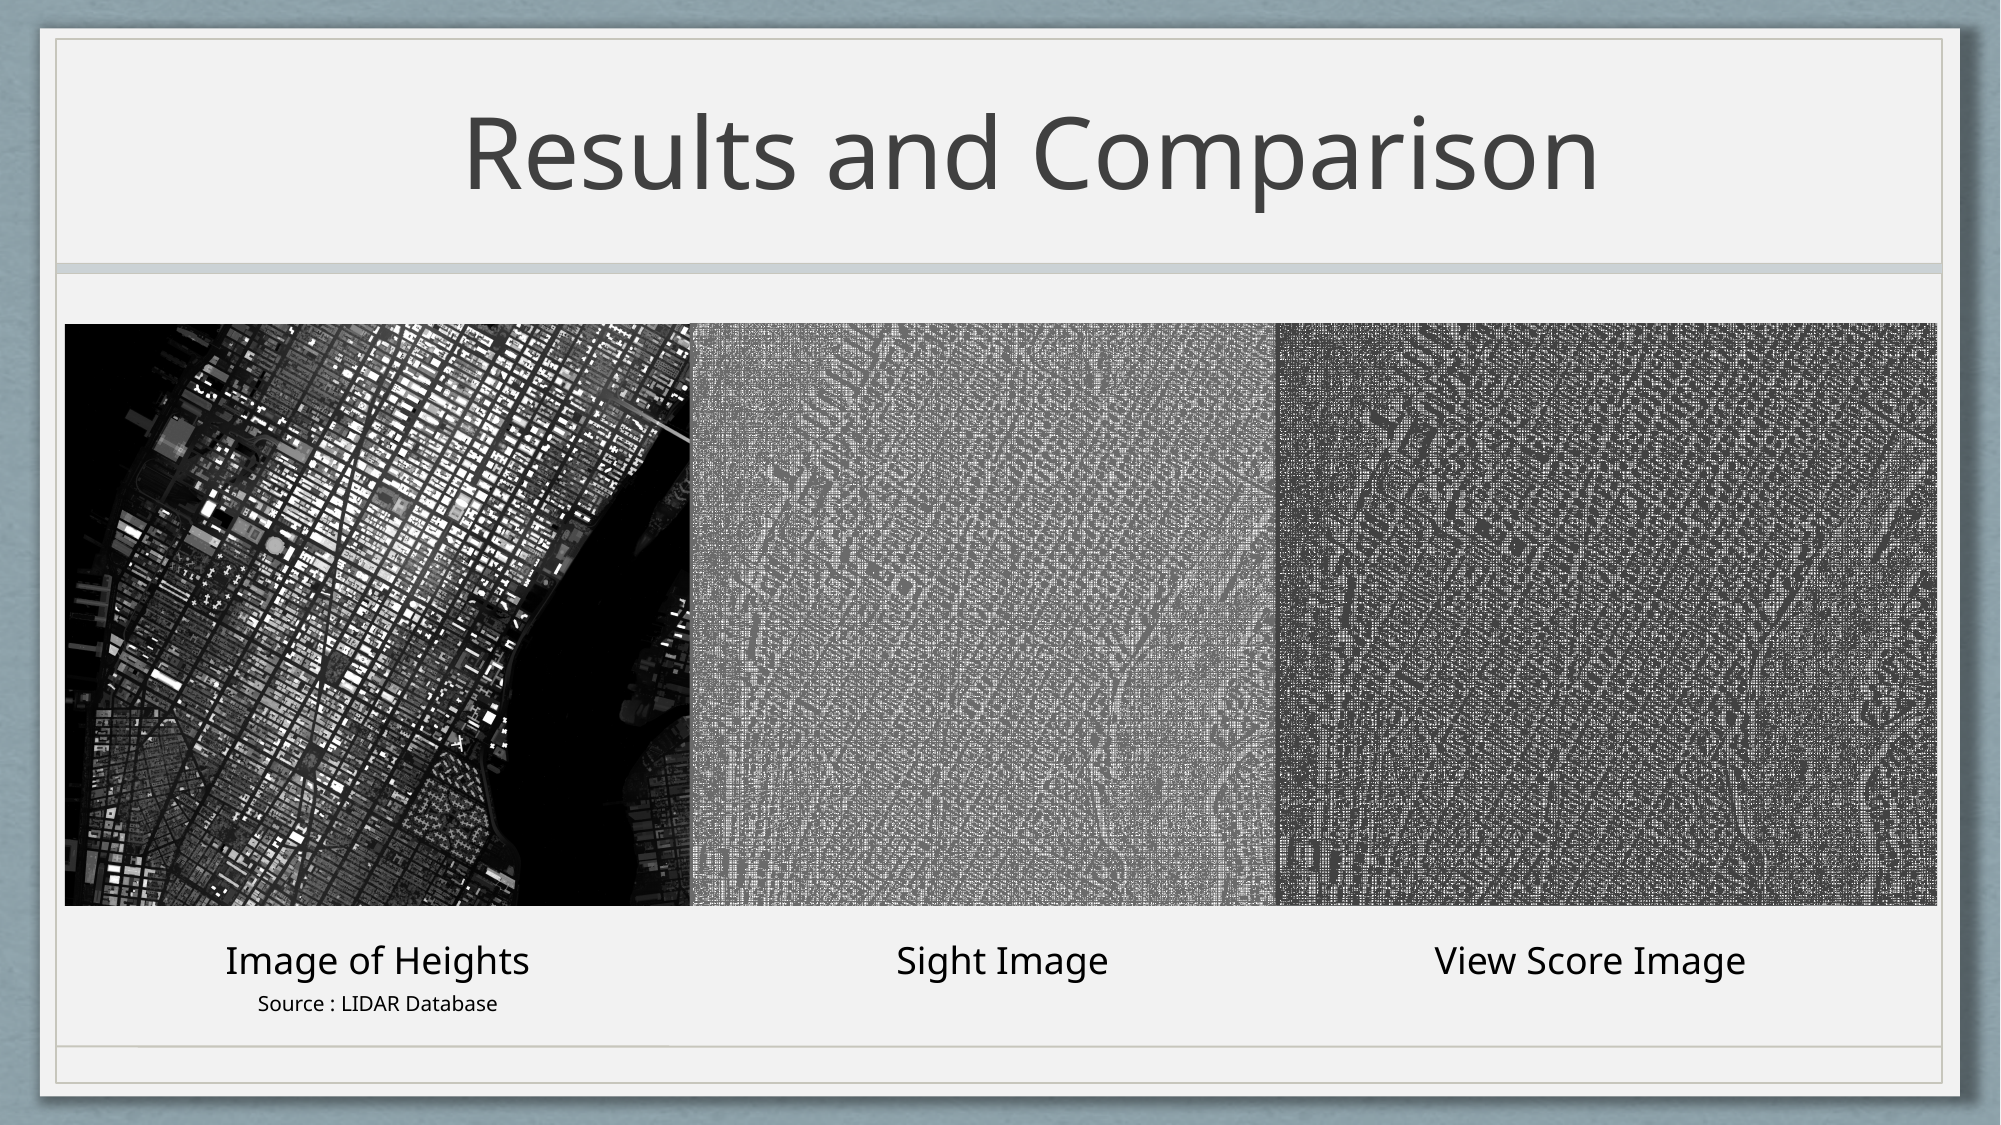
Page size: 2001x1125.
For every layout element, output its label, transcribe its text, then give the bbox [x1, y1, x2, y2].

picture [64, 323, 1938, 907]
text_box View Score Image [1277, 929, 1904, 990]
text_box Sight Image [689, 929, 1277, 990]
text_box Image of Heights [64, 929, 689, 983]
title Results and Comparison [228, 40, 1836, 260]
text_box Source : LIDAR Database [64, 983, 692, 1024]
